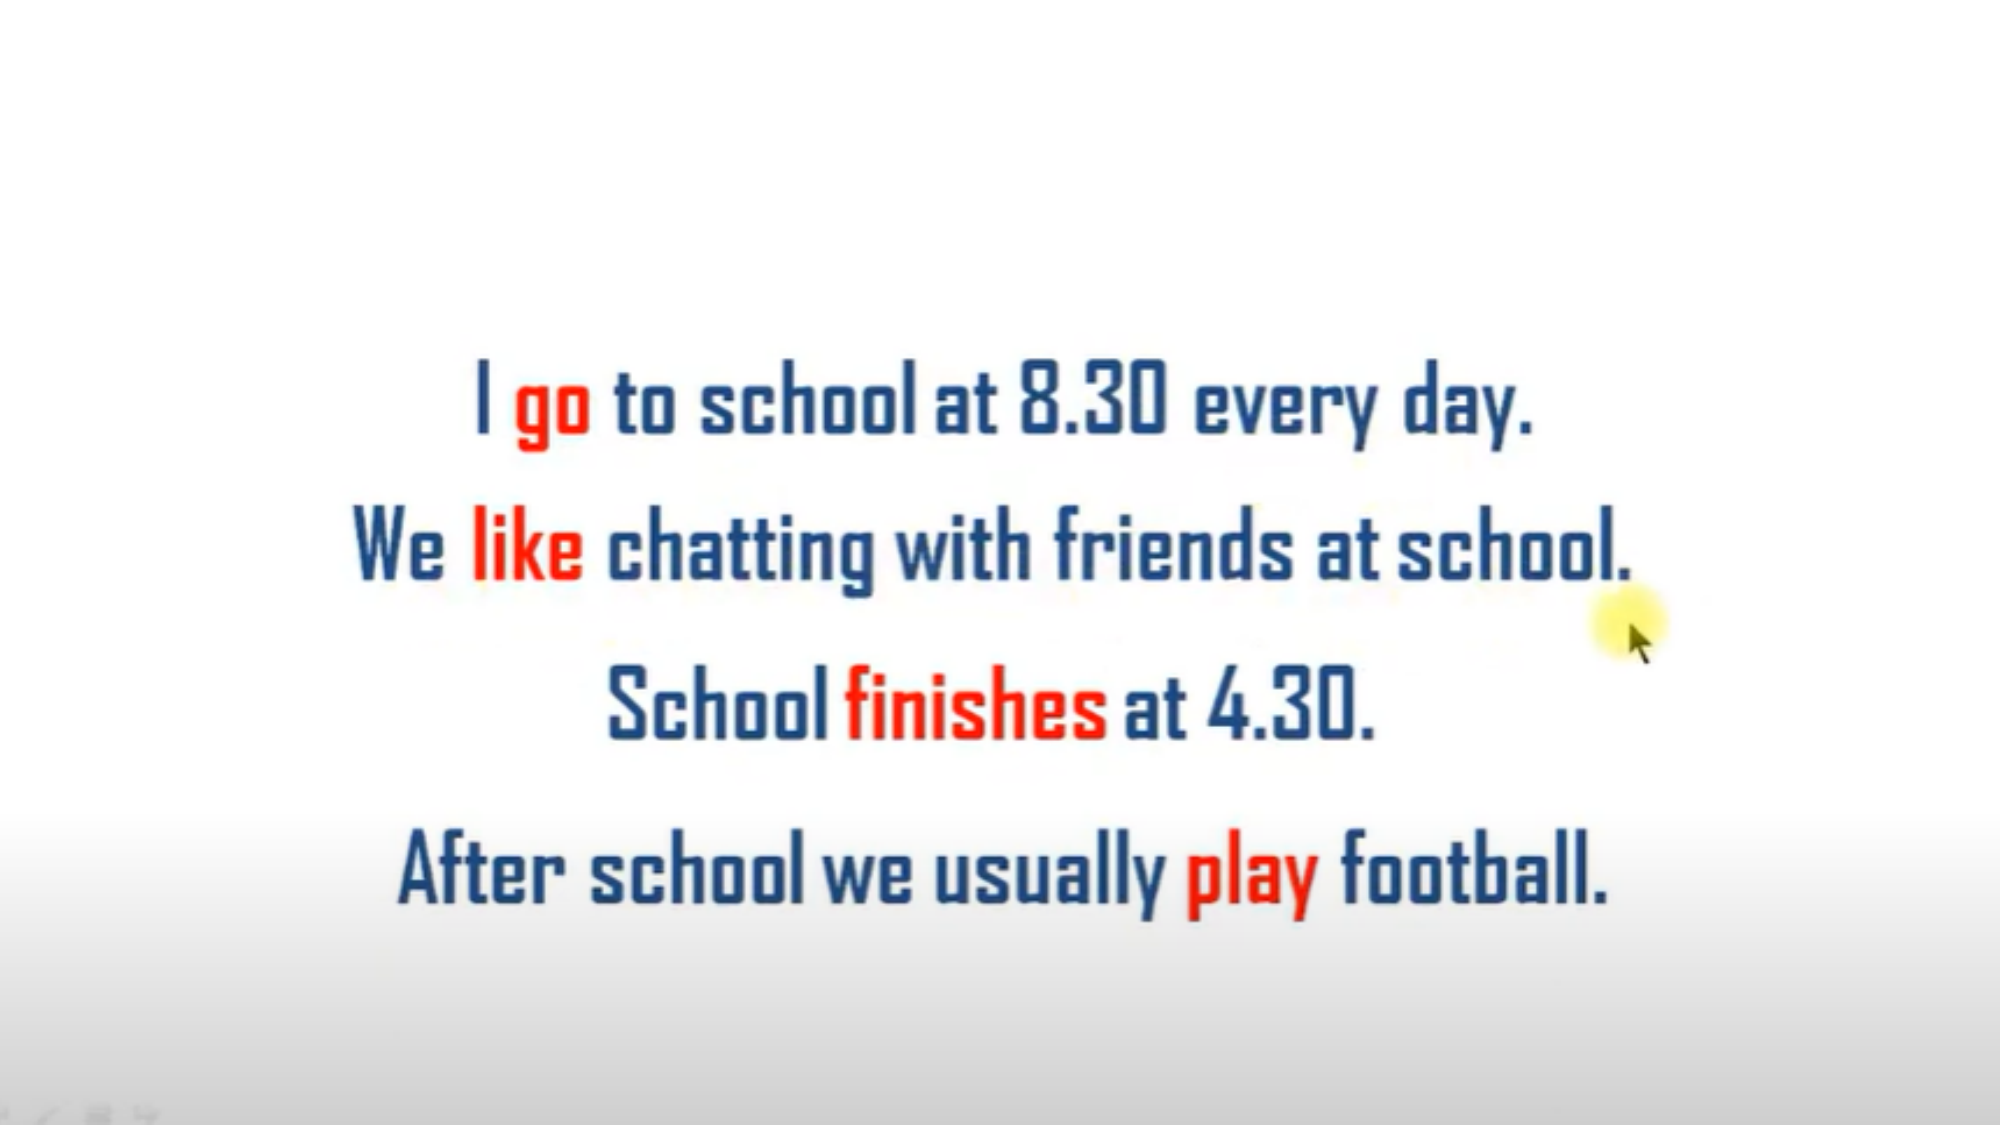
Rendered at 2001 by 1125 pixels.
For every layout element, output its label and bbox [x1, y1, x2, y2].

picture [0, 180, 2000, 1125]
